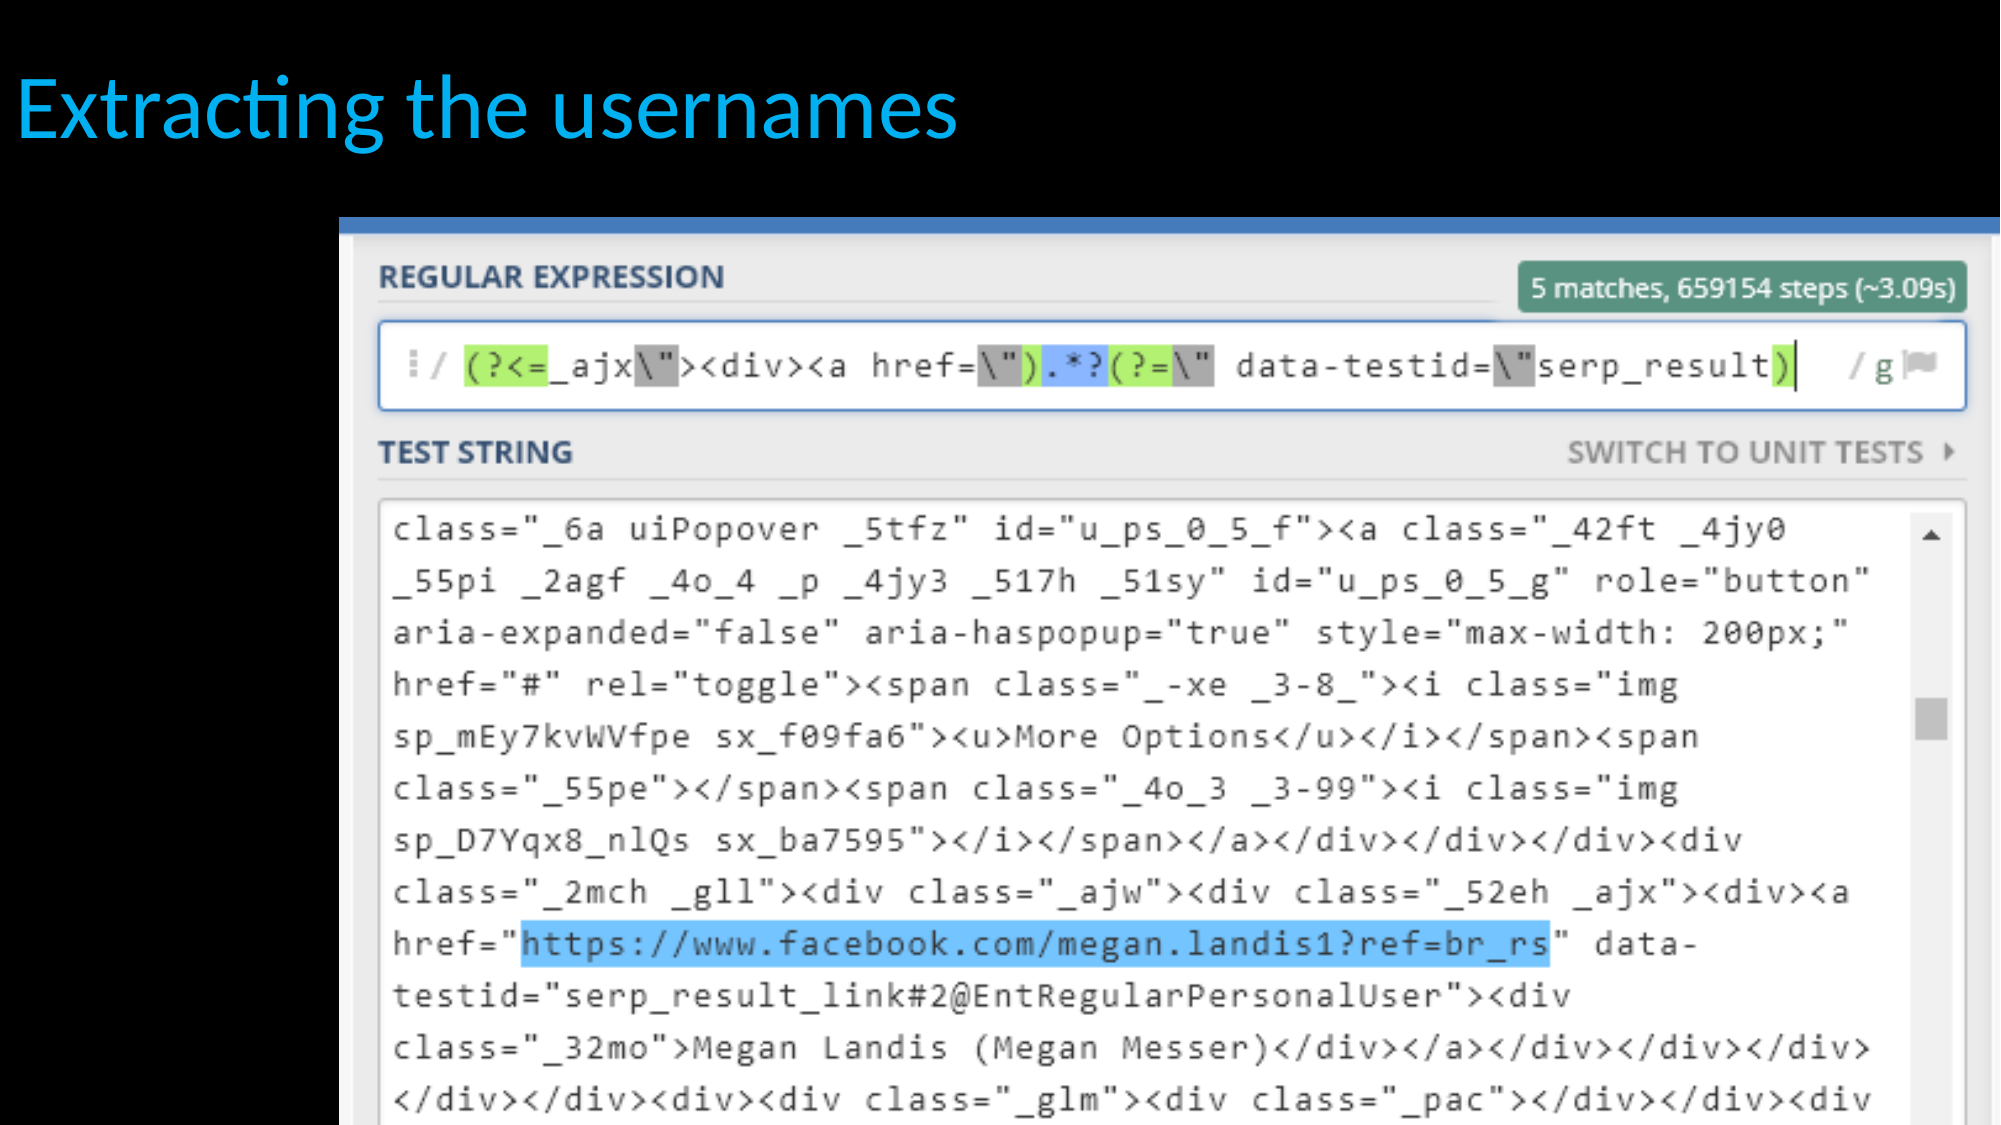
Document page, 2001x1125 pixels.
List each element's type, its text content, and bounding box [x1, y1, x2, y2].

title Extracting the usernames [0, 0, 1725, 218]
picture [339, 217, 2000, 1125]
